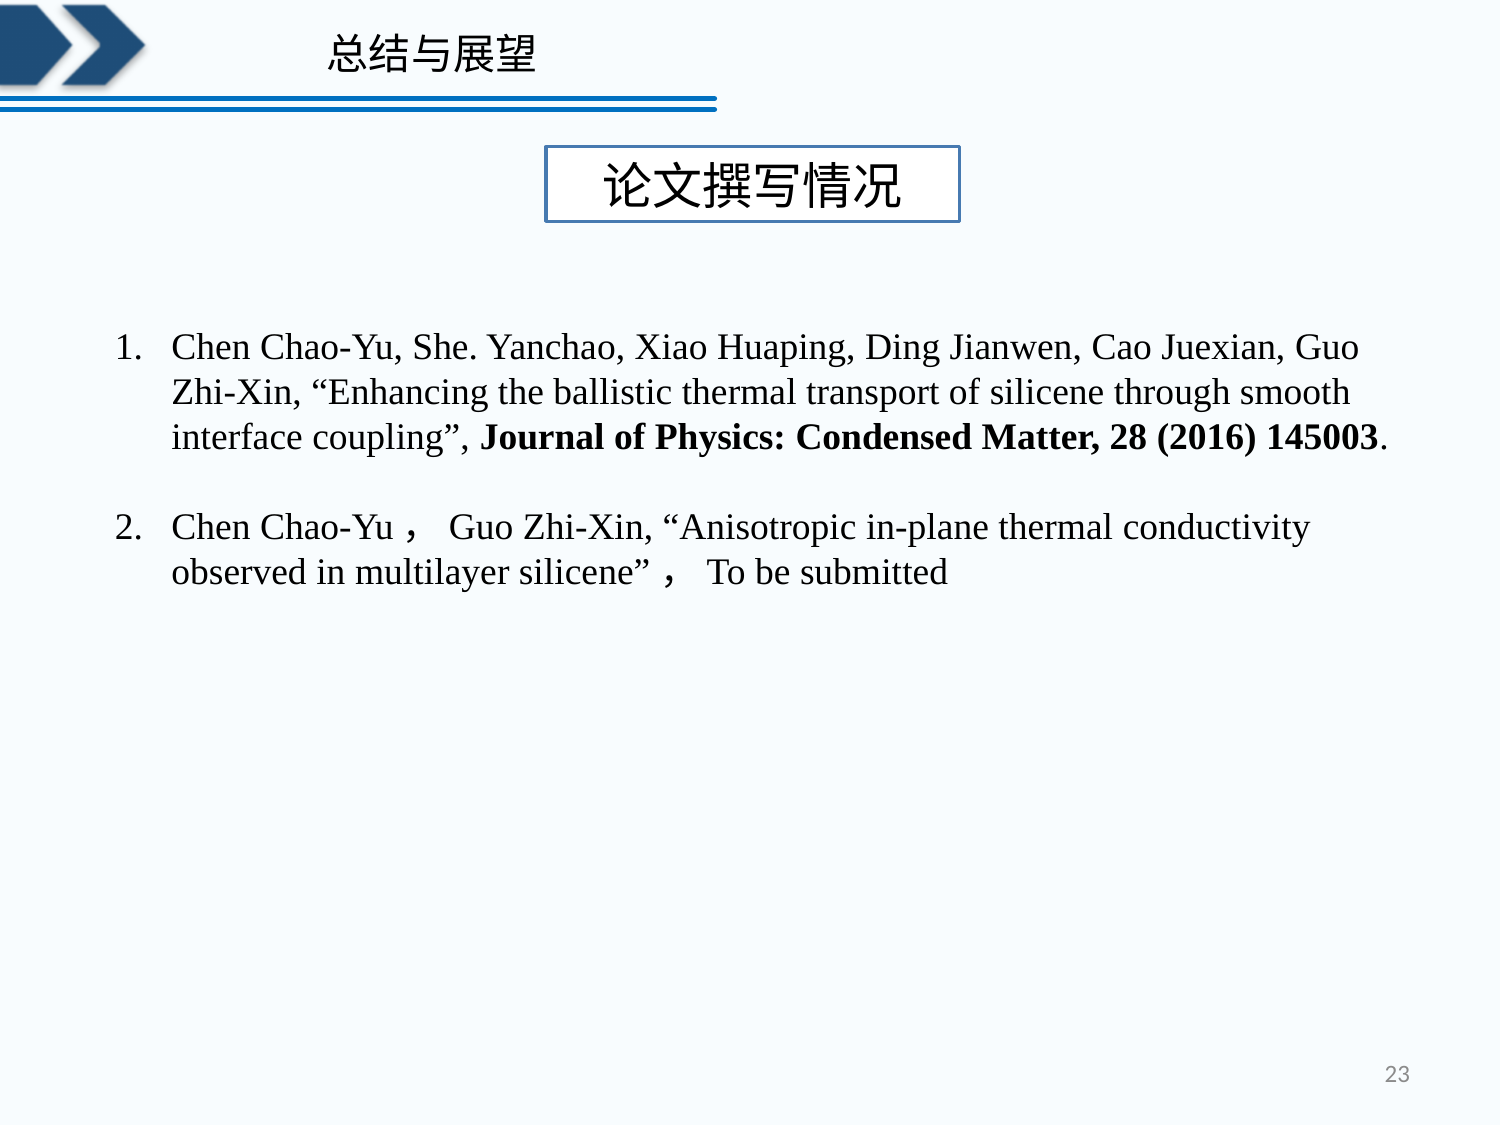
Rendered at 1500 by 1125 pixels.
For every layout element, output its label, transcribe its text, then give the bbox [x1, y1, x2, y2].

title 总结与展望 [150, 19, 715, 87]
text_box 论文撰写情况 [544, 145, 961, 223]
slide_number 23 [1074, 1042, 1425, 1103]
text_box Chen Chao-Yu, She. Yanchao, Xiao Huaping, Ding Jianwen, Cao Juexian, Guo Zhi-Xin, “Enhancing the ballistic thermal transport of silicene through smooth interface coupling”, Journal of Physics: Condensed Matter, 28 (2016) 145003. Chen Chao-Yu，Guo Zhi-Xin, “Anisotropic in-plane thermal conductivity observed in multilayer silicene”，To be submitted [100, 314, 1447, 690]
